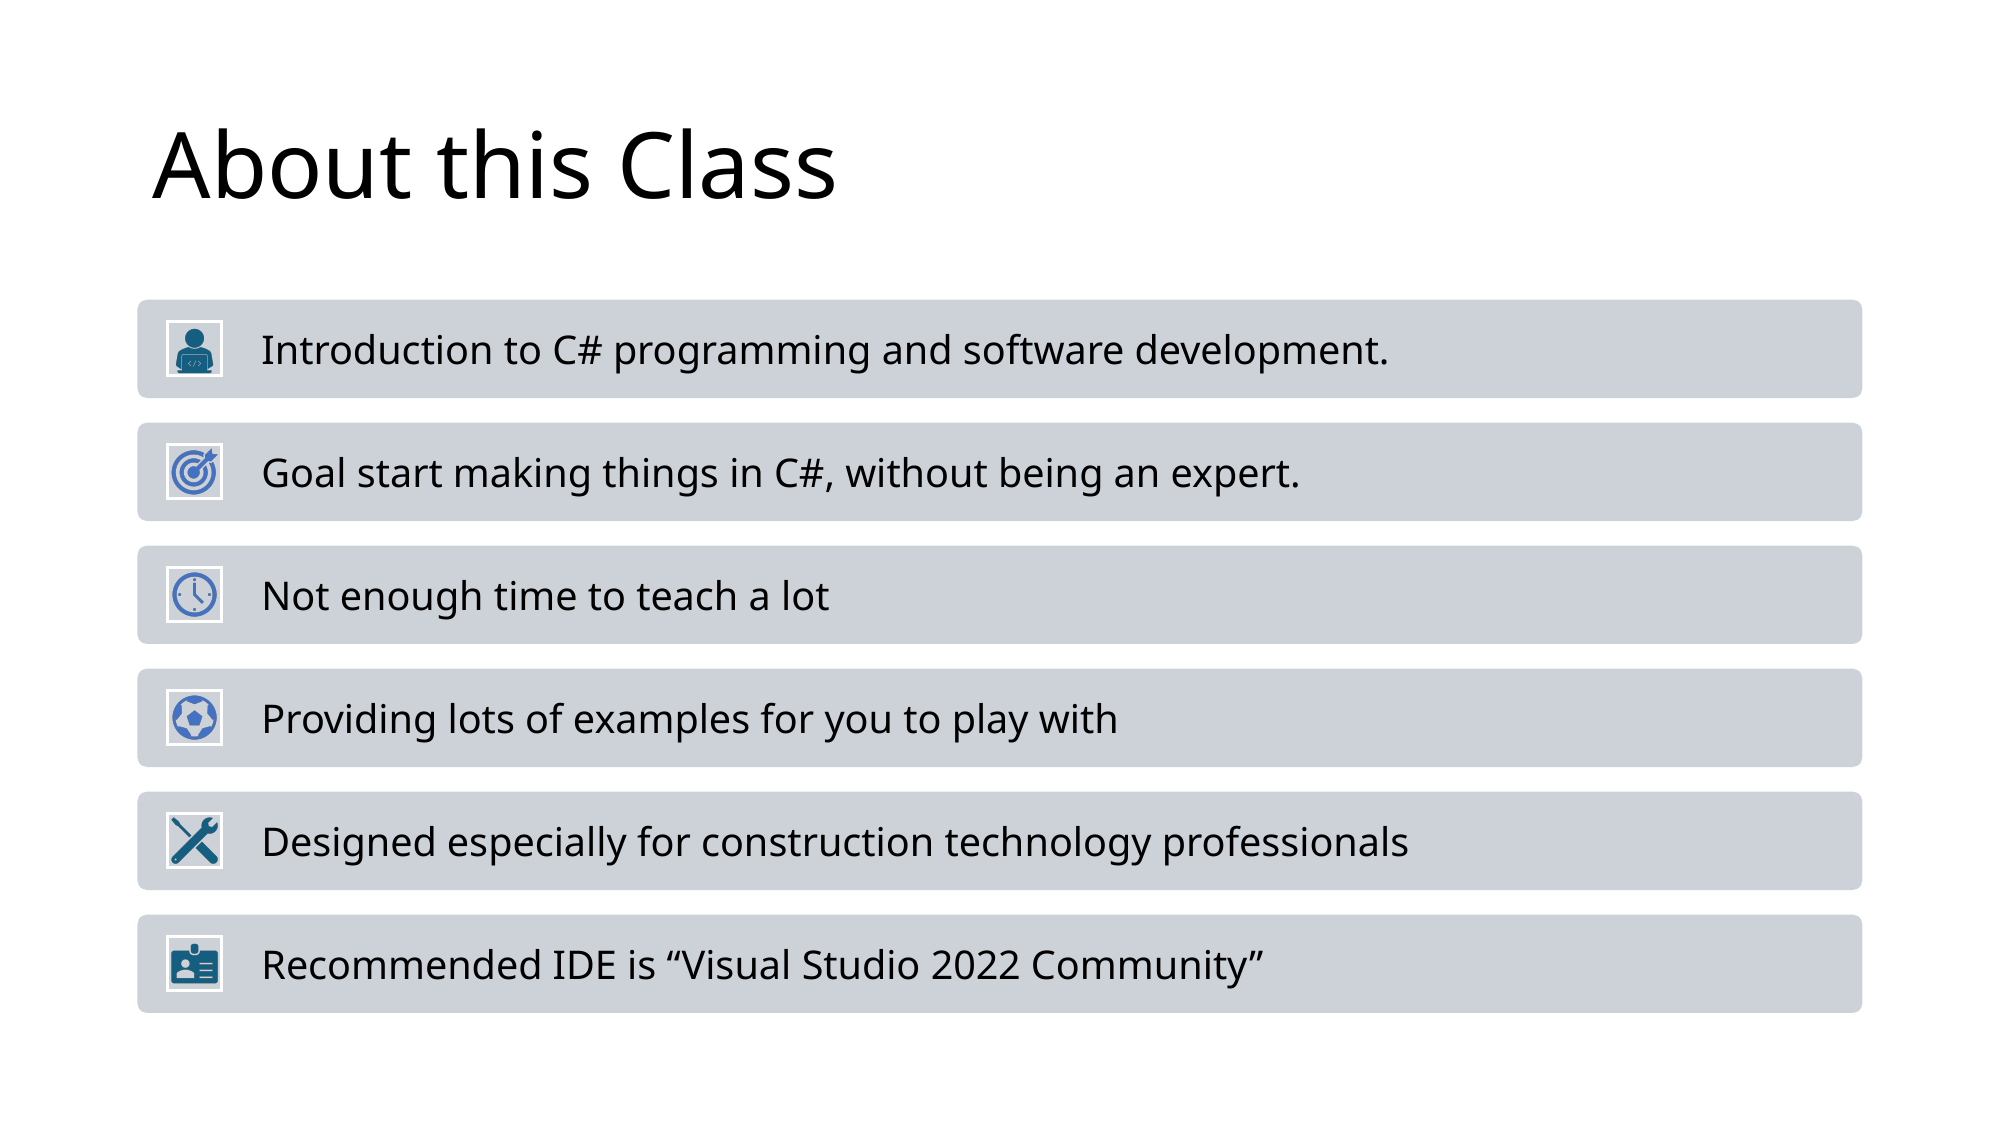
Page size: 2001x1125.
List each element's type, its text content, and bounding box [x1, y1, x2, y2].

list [136, 298, 1863, 1014]
title About this Class [137, 59, 1863, 278]
